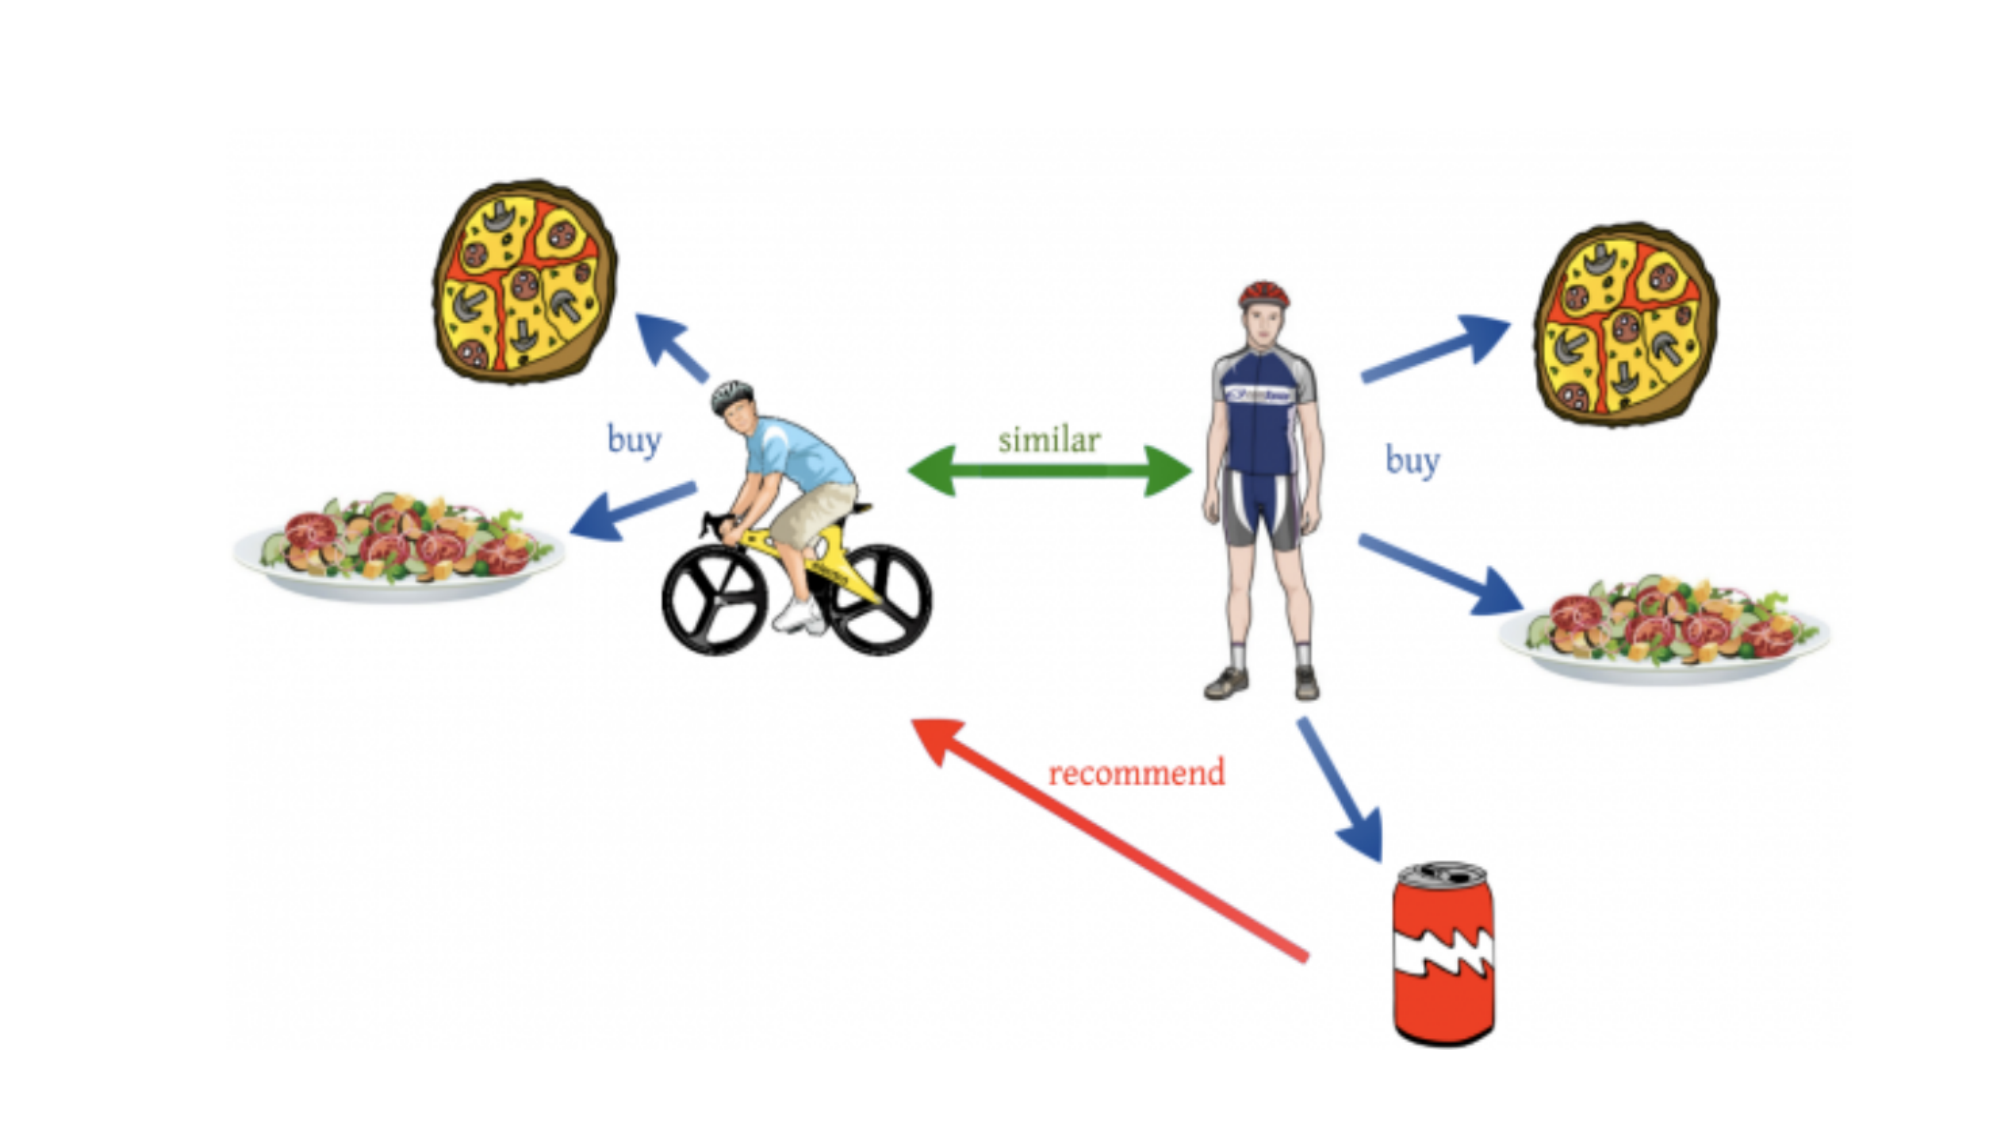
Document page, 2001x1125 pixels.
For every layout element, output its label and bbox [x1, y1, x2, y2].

picture [91, 64, 1889, 1050]
